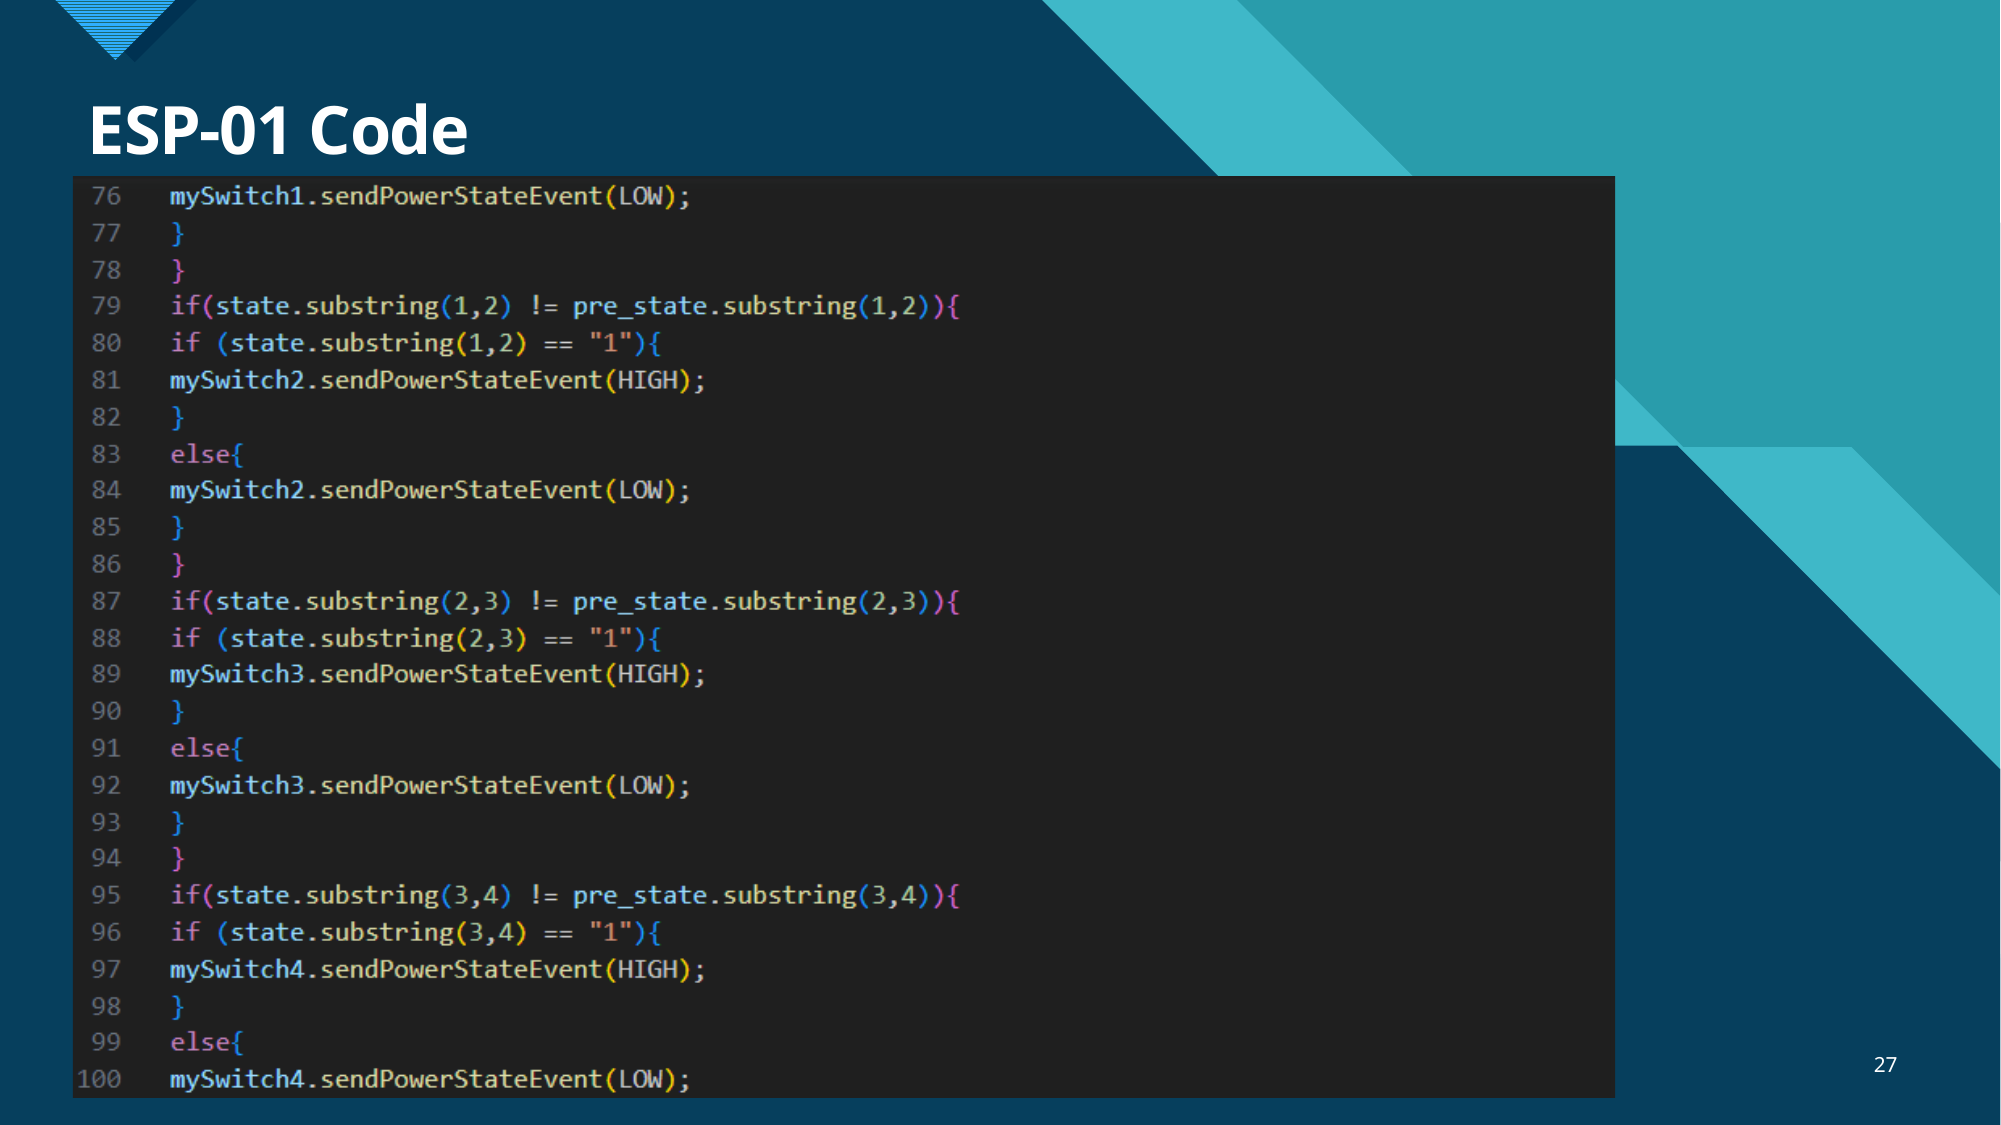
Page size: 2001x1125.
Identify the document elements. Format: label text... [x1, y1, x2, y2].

title ESP-01 Code [72, 89, 1913, 177]
slide_number 27 [1845, 1035, 1913, 1096]
picture [73, 176, 1616, 1097]
